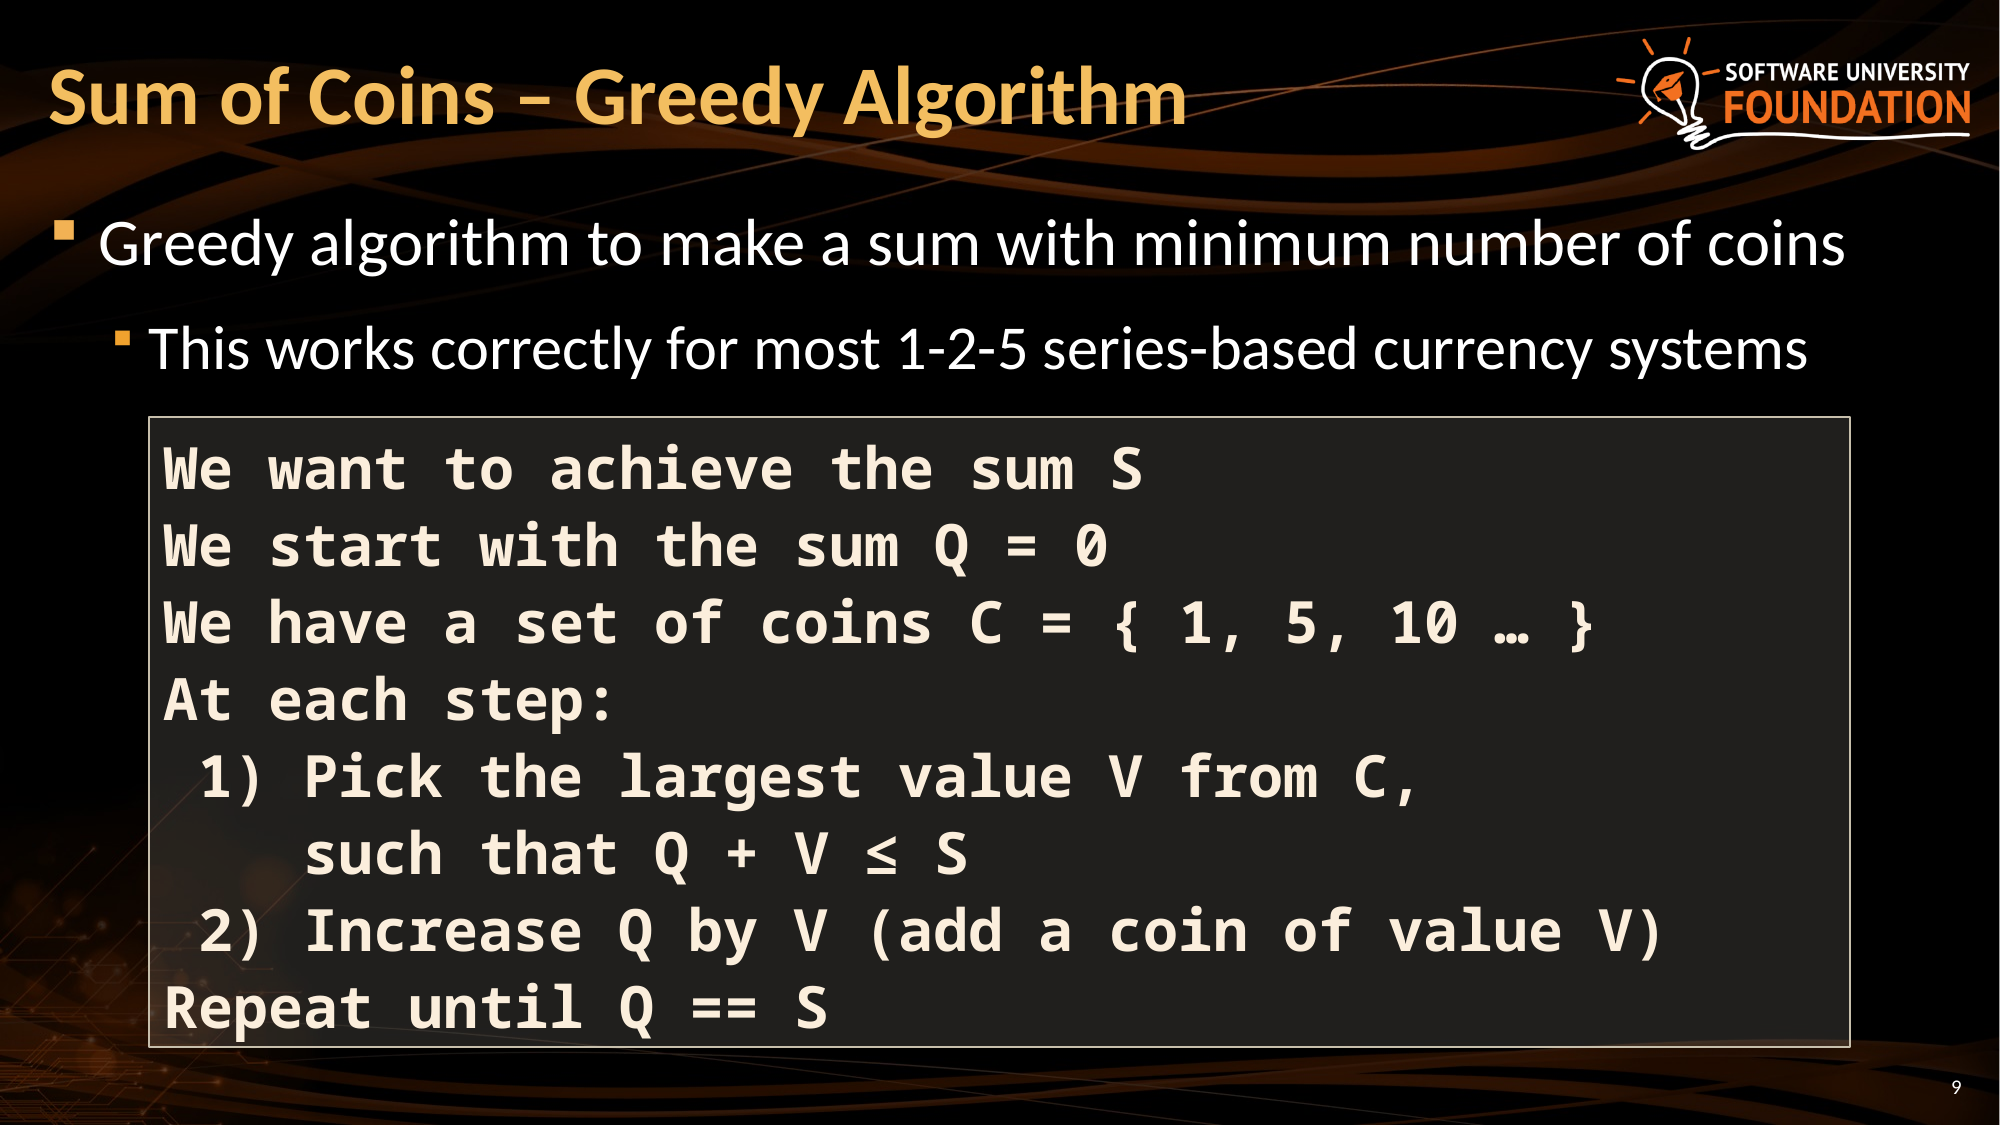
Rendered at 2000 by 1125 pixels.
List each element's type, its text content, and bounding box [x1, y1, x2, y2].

text_box We want to achieve the sum S We start with the sum Q = 0 We have a set of coins C = { 1, 5, 10 … } At each step: 1) Pick the largest value V from C, such that Q + V ≤ S 2) Increase Q by V (add a coin of value V) Repeat until Q == S [149, 417, 1850, 1048]
slide_number 9 [1897, 1070, 1968, 1103]
title Sum of Coins – Greedy Algorithm [30, 6, 1602, 189]
list Greedy algorithm to make a sum with minimum number of coins This works correctly for most 1-2-5 series-based currency systems [31, 188, 1968, 1103]
picture [0, 0, 2000, 1125]
